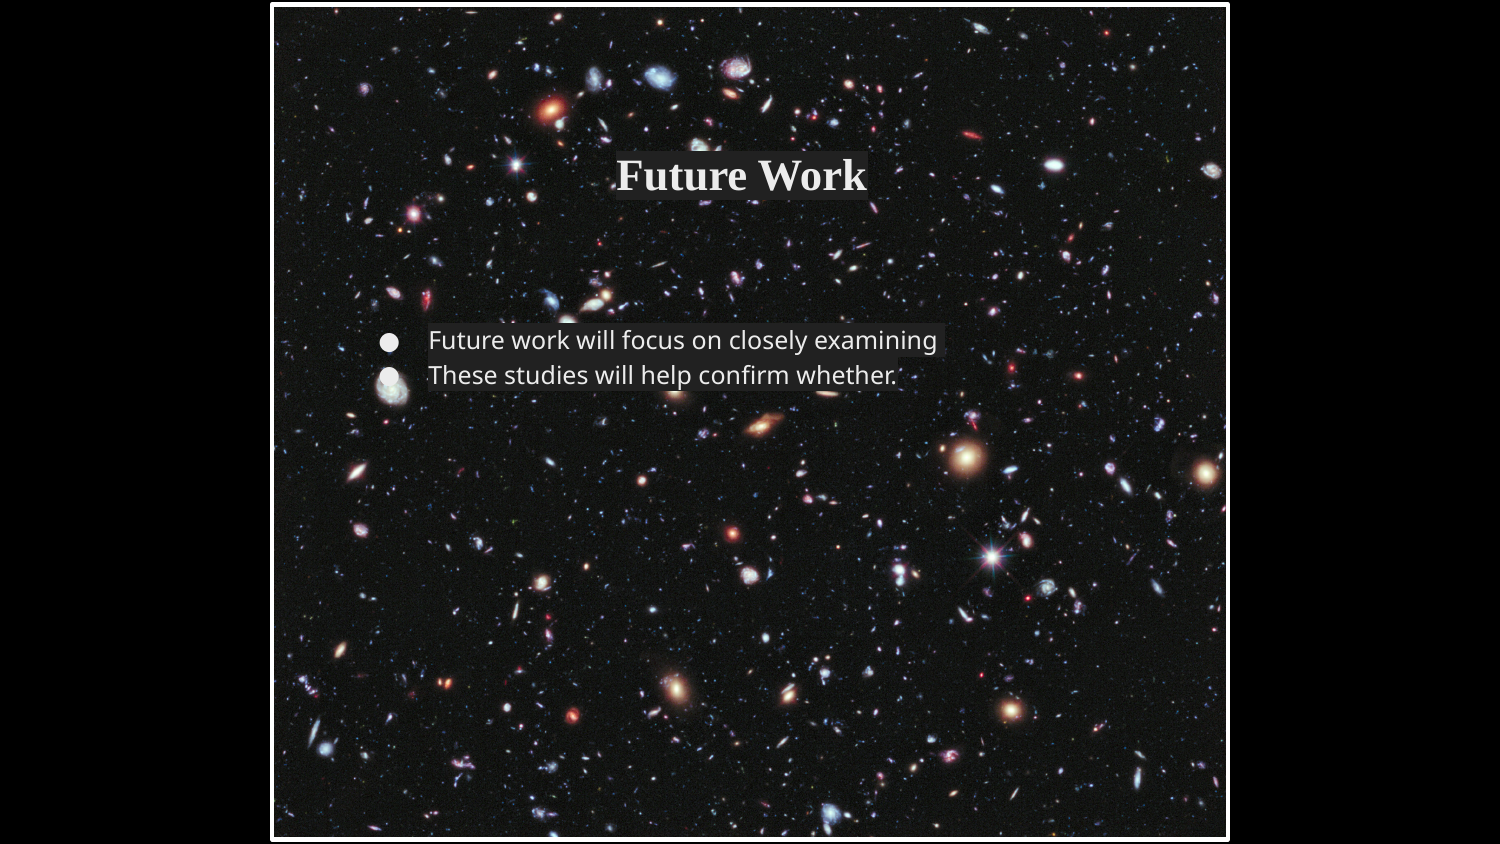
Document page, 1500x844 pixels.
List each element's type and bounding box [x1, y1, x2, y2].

picture [274, 6, 1226, 838]
